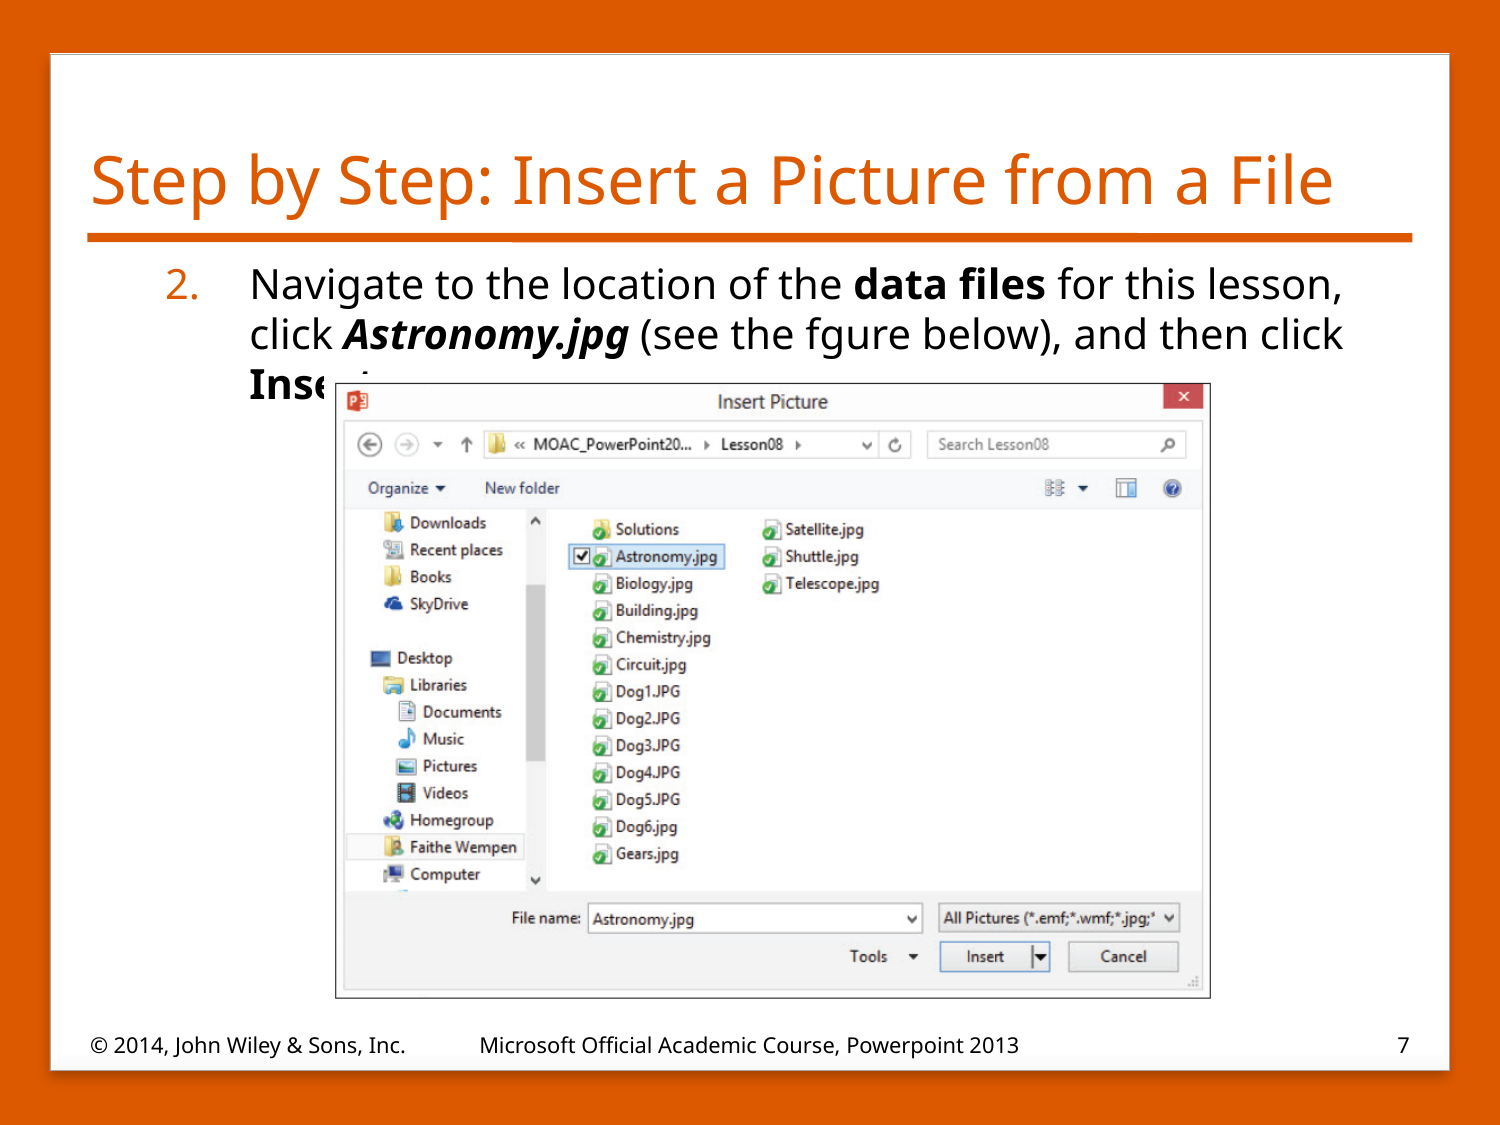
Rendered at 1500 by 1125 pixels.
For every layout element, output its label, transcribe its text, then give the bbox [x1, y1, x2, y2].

slide_number © 2014, John Wiley & Sons, Inc. [74, 1024, 426, 1103]
slide_number 7 [1074, 1024, 1426, 1103]
list Navigate to the location of the data files for this lesson, click Astronomy.jpg (see the fgure below), and then click Insert. [75, 249, 1425, 1063]
title Step by Step: Insert a Picture from a File [74, 74, 1426, 226]
picture [324, 374, 1221, 1010]
footer Microsoft Official Academic Course, Powerpoint 2013 [449, 1024, 1051, 1103]
